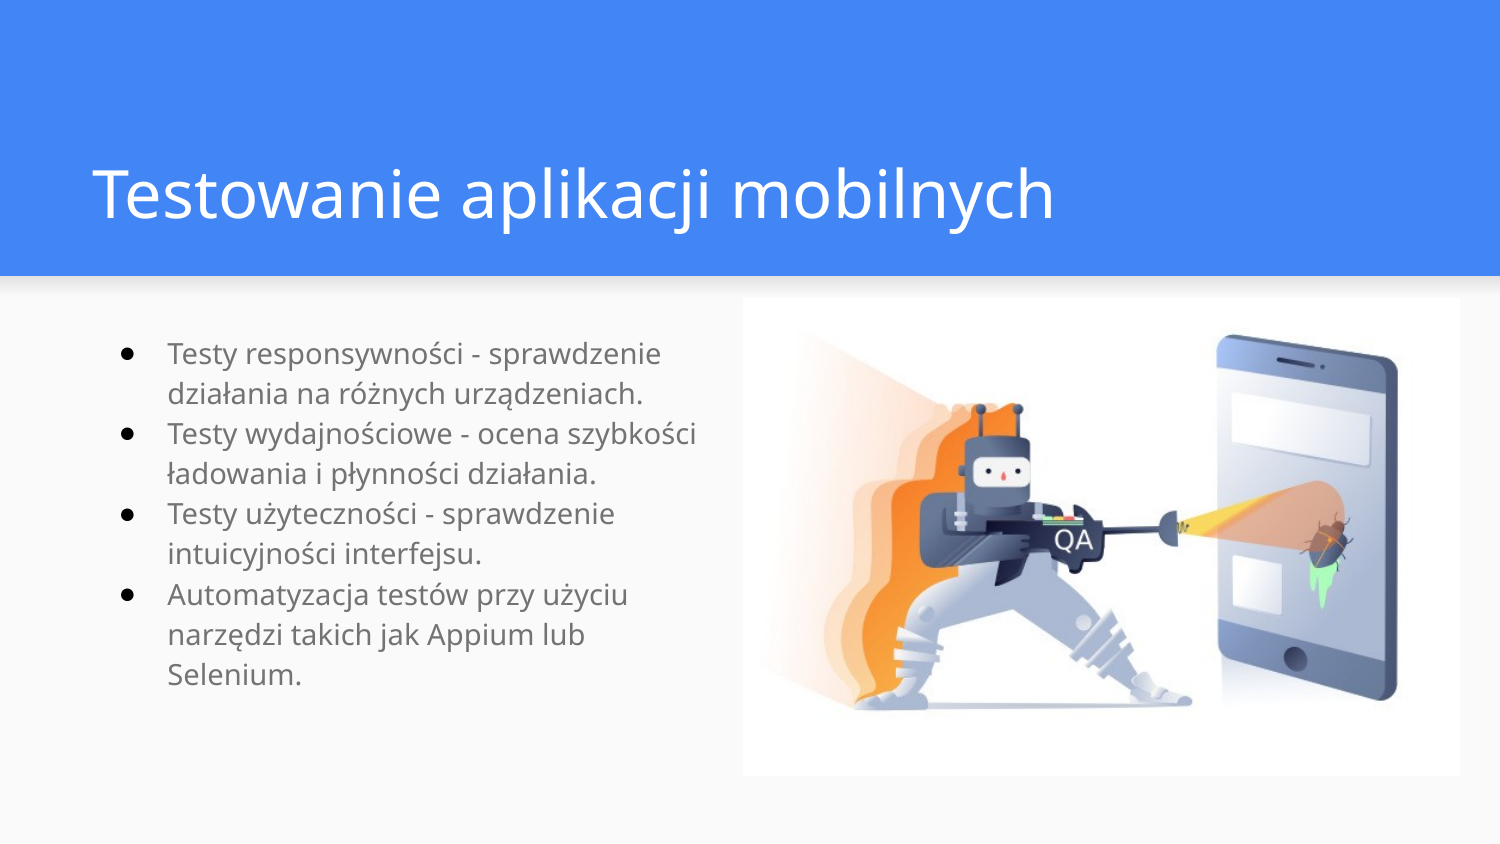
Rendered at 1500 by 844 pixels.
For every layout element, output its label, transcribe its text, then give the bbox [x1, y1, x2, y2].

title Testowanie aplikacji mobilnych [77, 121, 1427, 248]
list Testy responsywności - sprawdzenie działania na różnych urządzeniach. Testy wydajnościowe - ocena szybkości ładowania i płynności działania. Testy użyteczności - sprawdzenie intuicyjności interfejsu. Automatyzacja testów przy użyciu narzędzi takich jak Appium lub Selenium. [77, 314, 734, 760]
picture [743, 297, 1461, 777]
